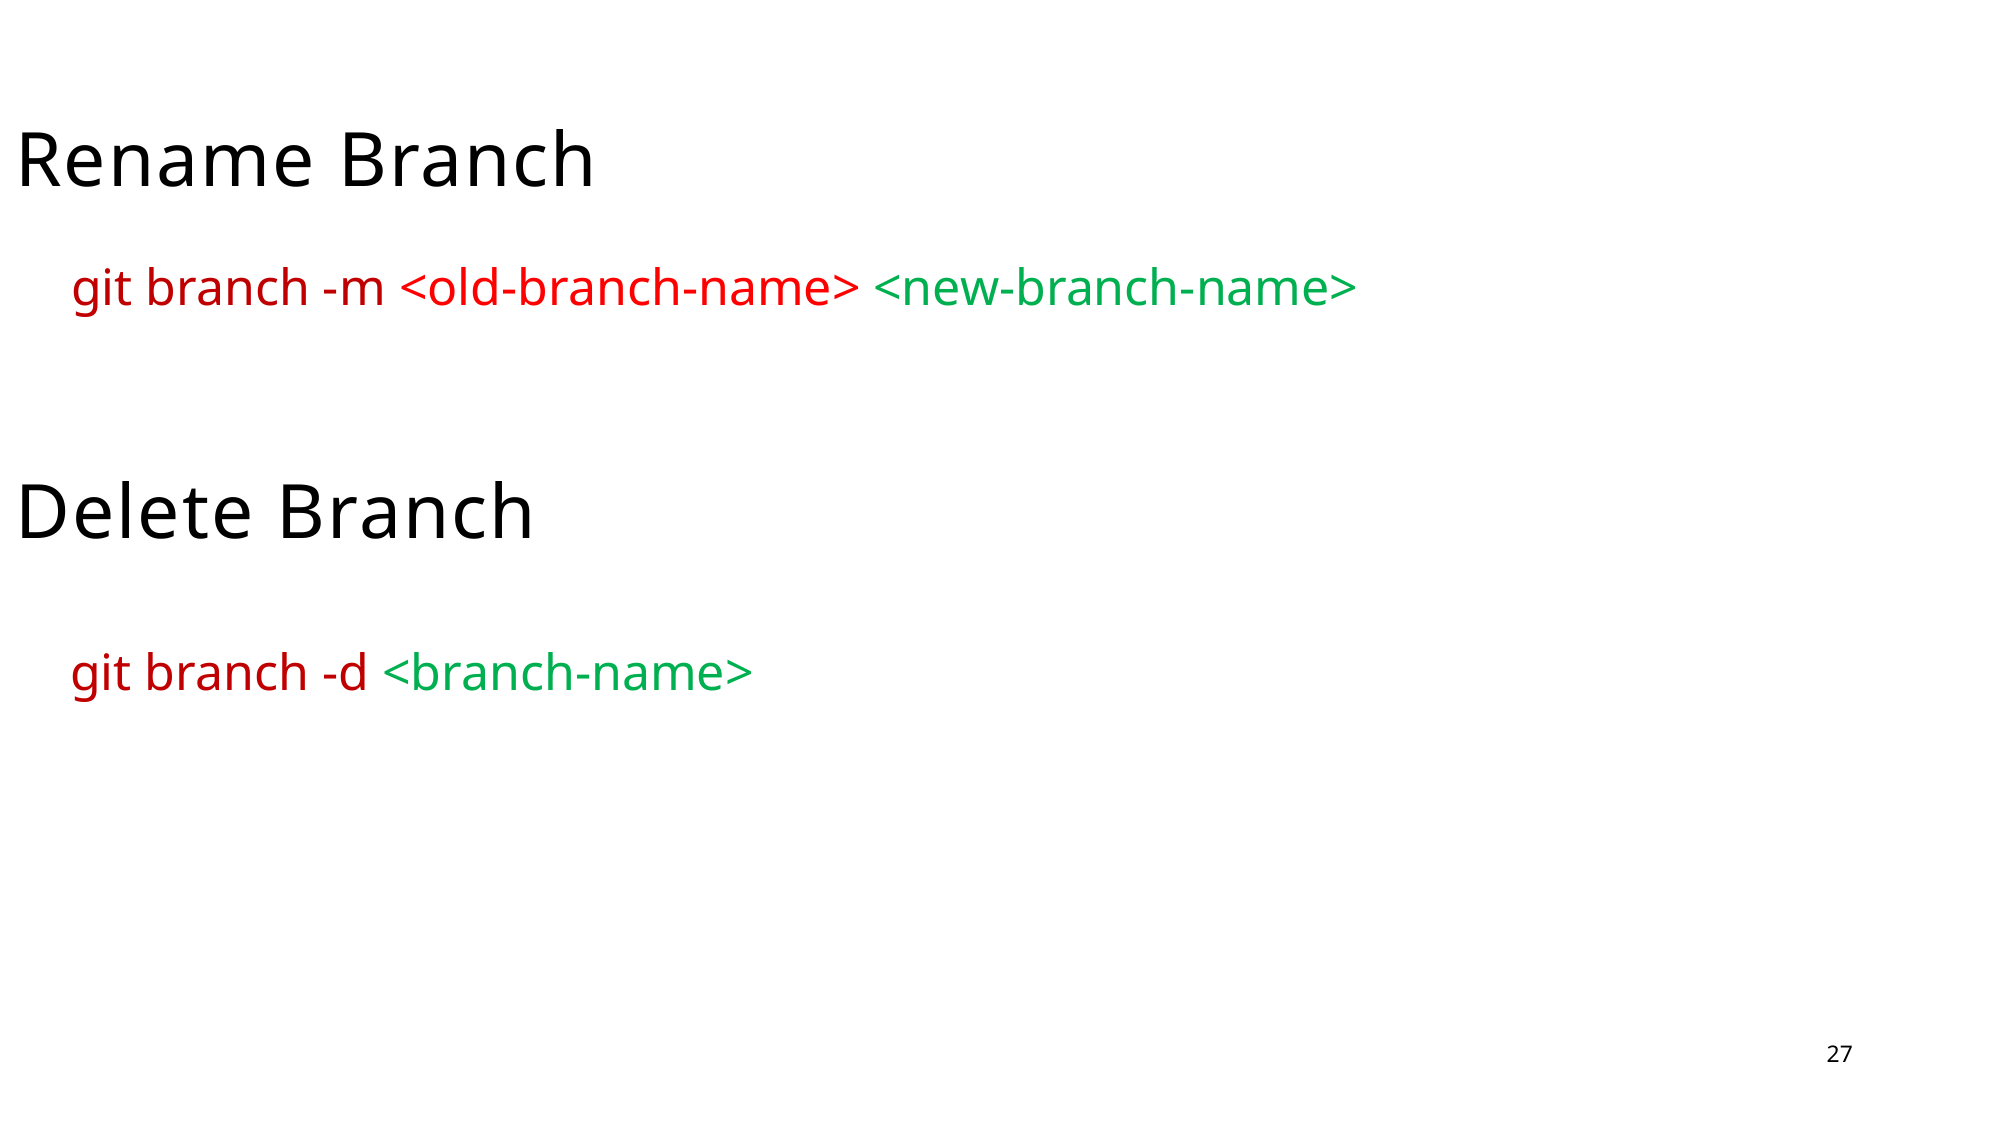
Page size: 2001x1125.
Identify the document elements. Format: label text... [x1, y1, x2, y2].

text_box git branch -m <old-branch-name> <new-branch-name> [56, 247, 1947, 323]
text_box Delete Branch [0, 406, 1467, 563]
text_box git branch -d <branch-name> [55, 633, 1946, 709]
title Rename Branch [0, 54, 1466, 210]
slide_number 27 [1766, 1031, 1868, 1092]
